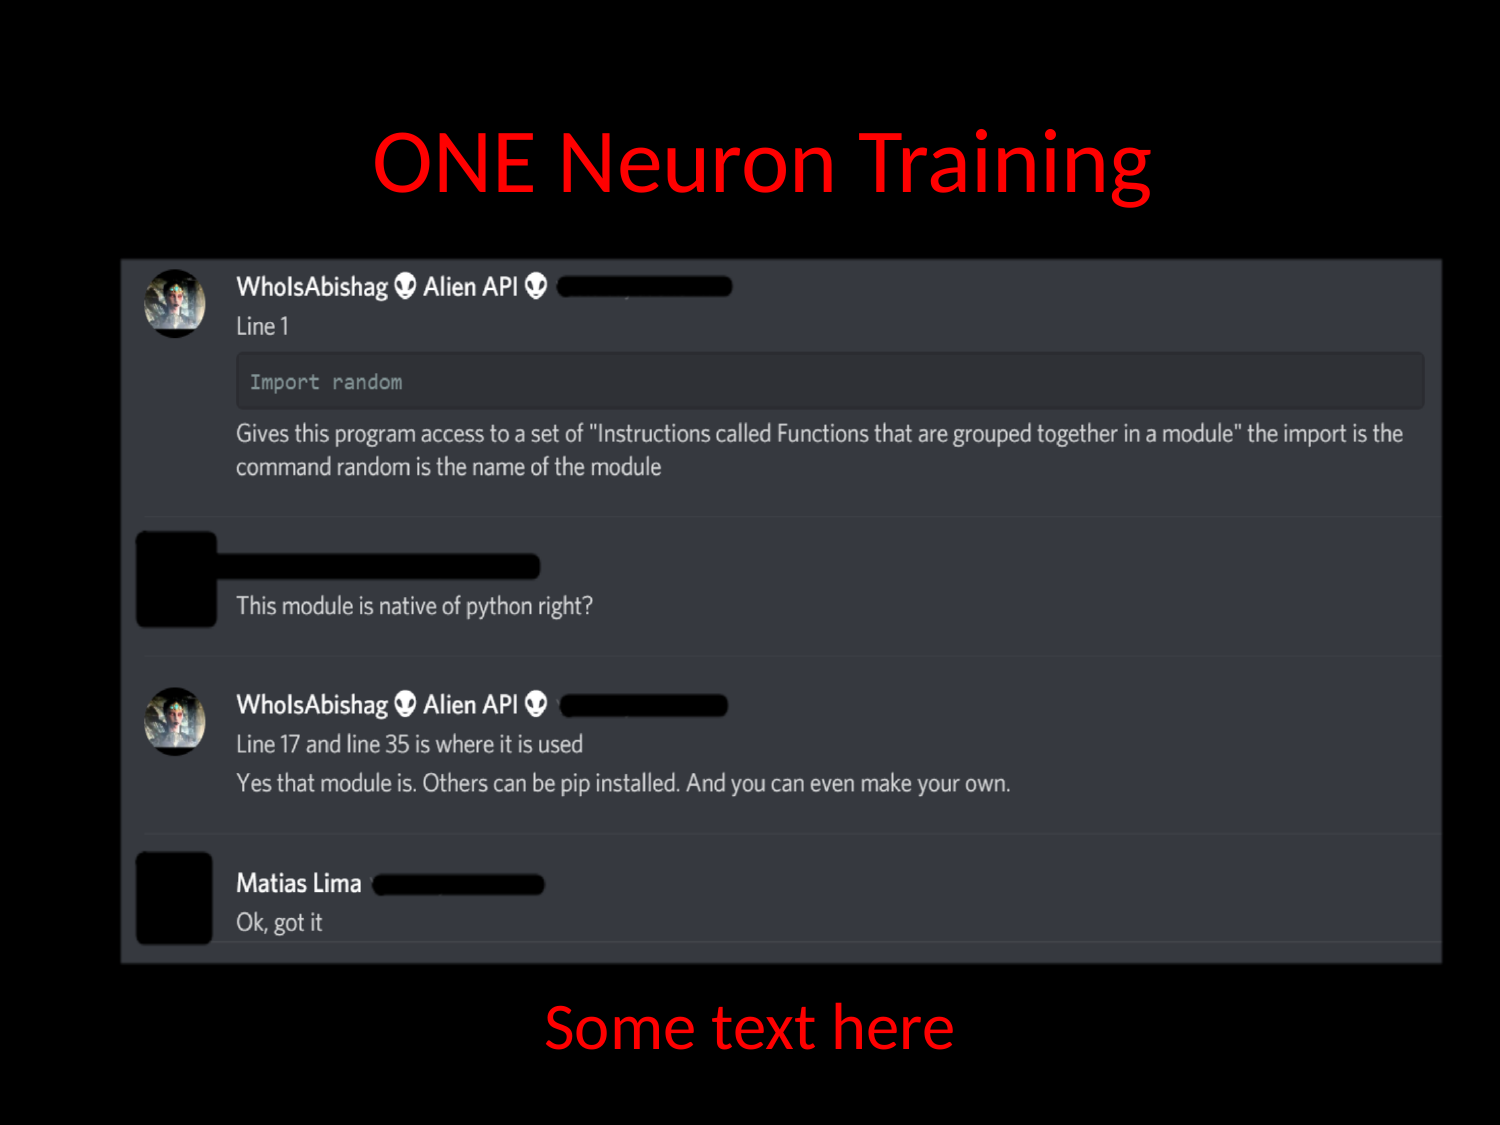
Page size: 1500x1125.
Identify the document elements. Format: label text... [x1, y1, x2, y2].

picture [112, 249, 1451, 972]
title ONE Neuron Training [126, 62, 1401, 248]
subtitle Some text here [225, 980, 1275, 1100]
